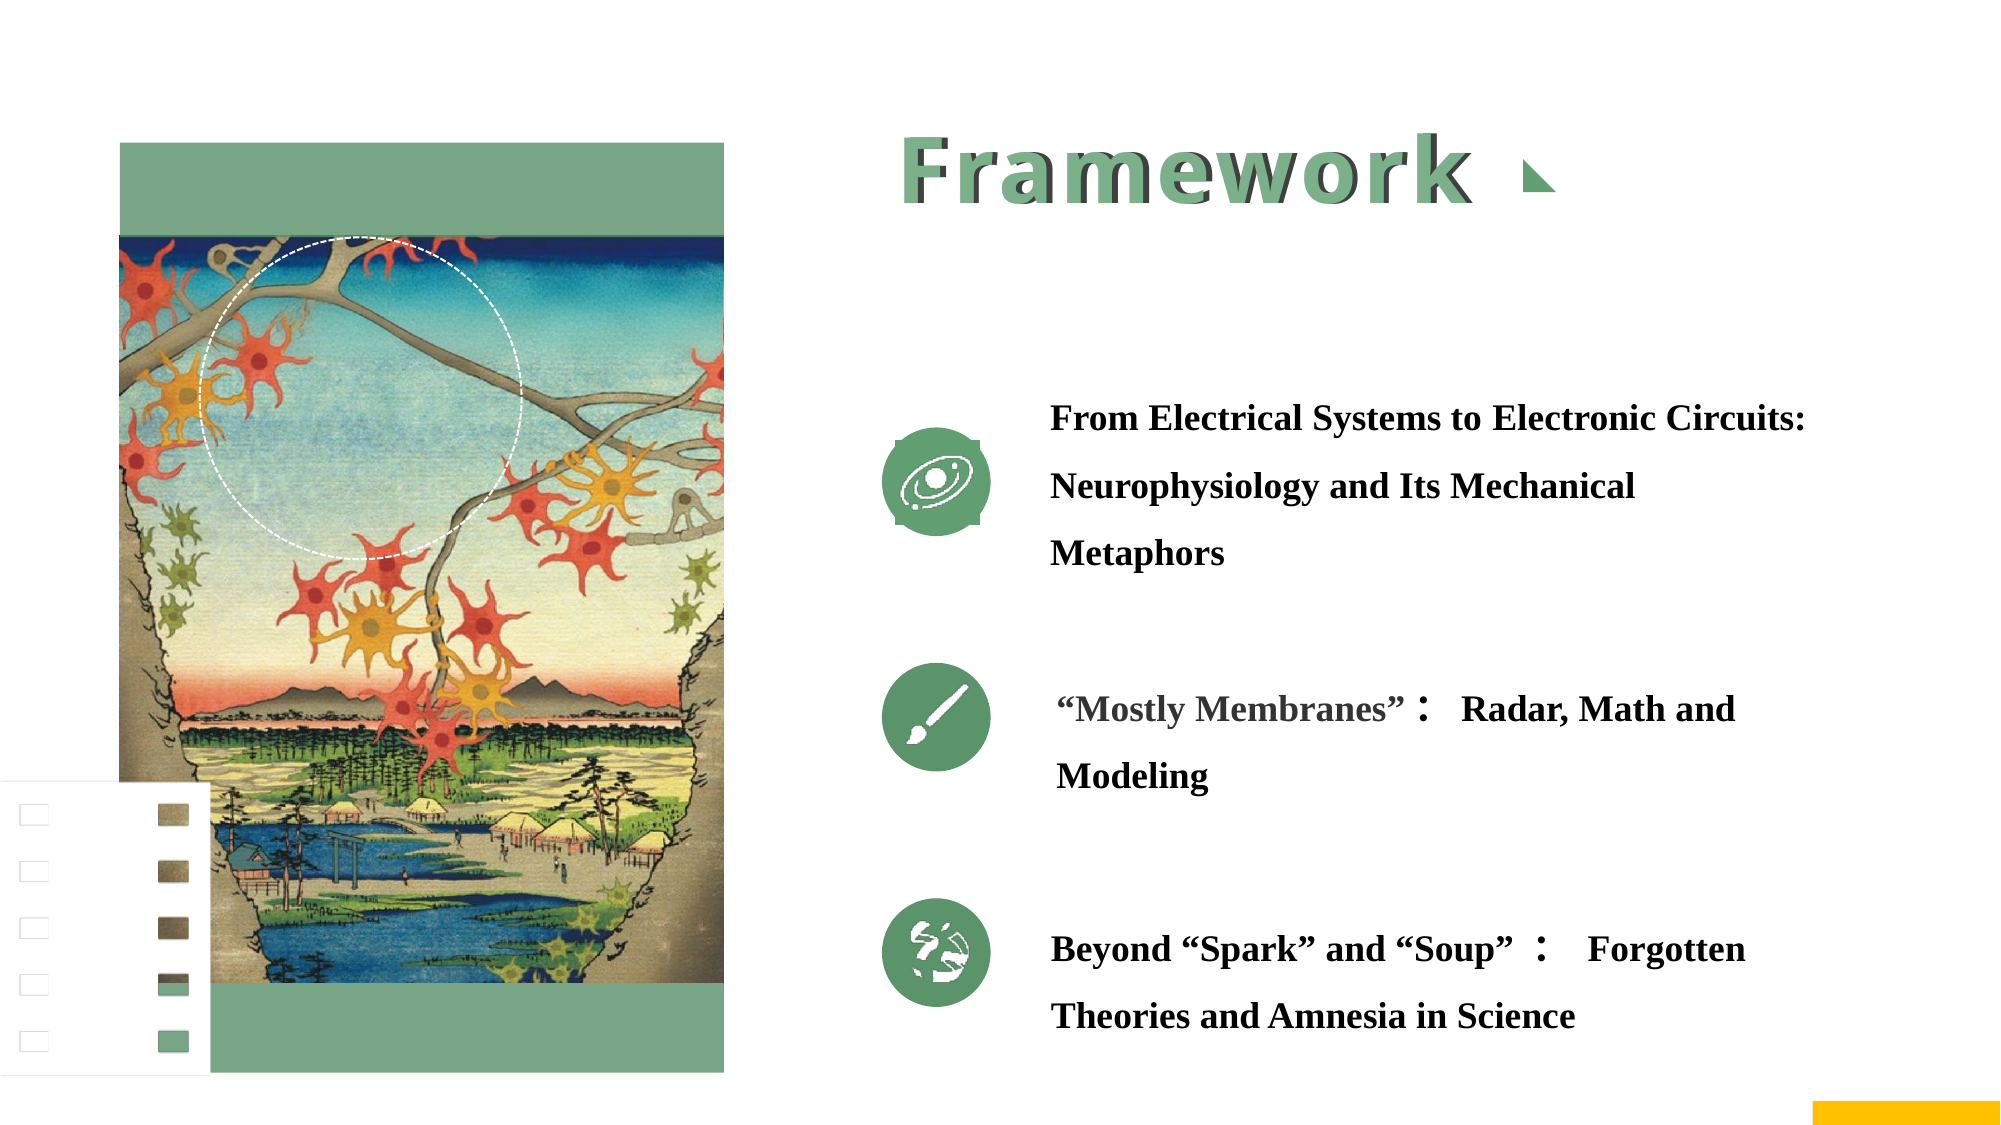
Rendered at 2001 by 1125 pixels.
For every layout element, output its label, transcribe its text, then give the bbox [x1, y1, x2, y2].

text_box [881, 662, 991, 772]
text_box Beyond “Spark” and “Soup” ： Forgotten Theories and Amnesia in Science [1036, 893, 1899, 1044]
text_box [881, 427, 991, 537]
text_box From Electrical Systems to Electronic Circuits: Neurophysiology and Its Mechanical Metaphors [1035, 363, 1833, 581]
text_box [1812, 1100, 2000, 1125]
text_box [286, 963, 725, 1074]
text_box [119, 142, 725, 238]
text_box “Mostly Membranes”：Radar, Math and Modeling [1041, 653, 1839, 804]
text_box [881, 898, 991, 1007]
picture [0, 235, 724, 1104]
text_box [881, 104, 1800, 231]
